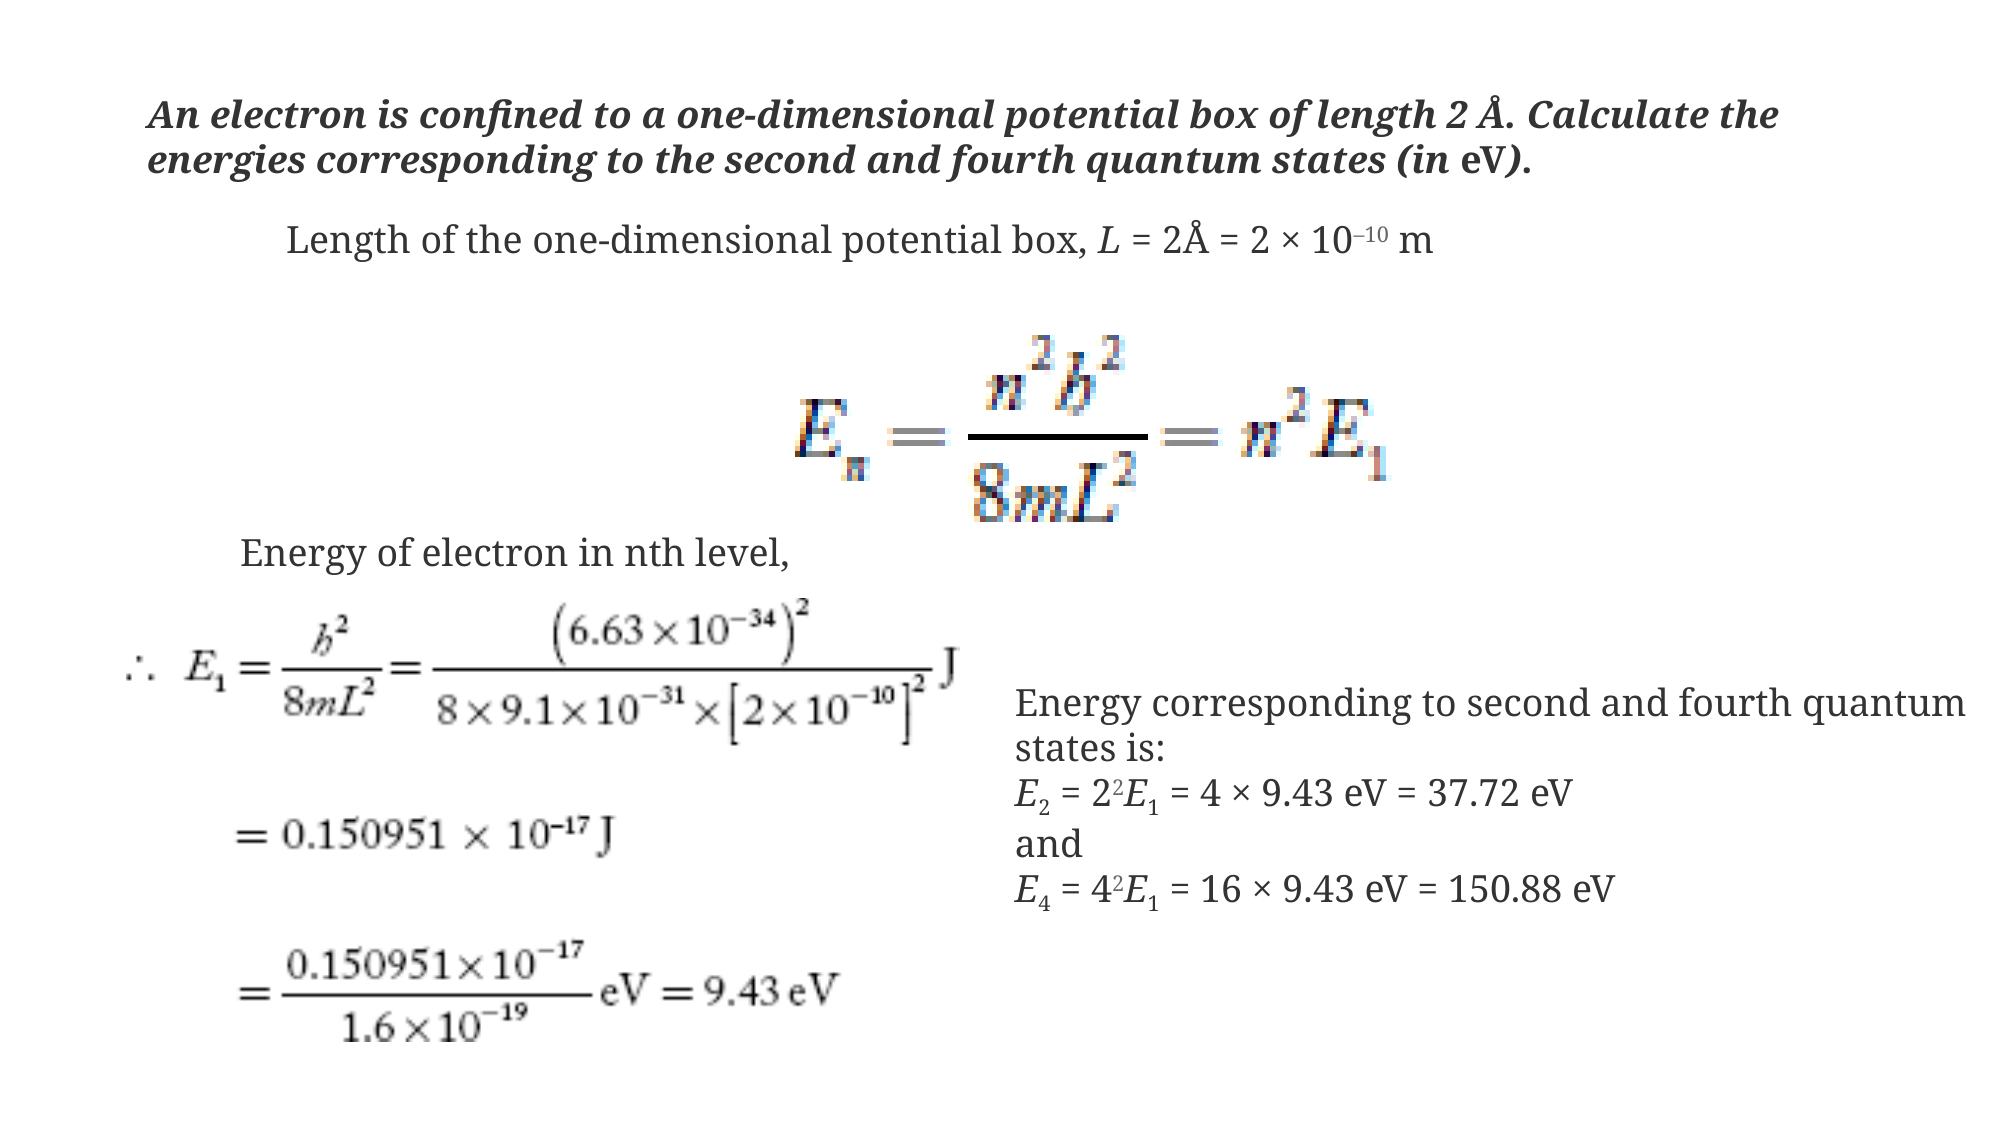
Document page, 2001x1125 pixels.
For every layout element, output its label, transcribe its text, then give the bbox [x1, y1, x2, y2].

picture [795, 335, 1392, 522]
picture [126, 598, 960, 1042]
text_box Energy corresponding to second and fourth quantum states is: E2 = 22E1 = 4 × 9.43 eV = 37.72 eV and E4 = 42E1 = 16 × 9.43 eV = 150.88 eV [1000, 671, 2000, 924]
text_box Length of the one-dimensional potential box, L = 2Å = 2 × 10–10 m [271, 209, 1649, 269]
text_box An electron is confined to a one-dimensional potential box of length 2 Å. Calculate the energies corresponding to the second and fourth quantum states (in eV). [132, 83, 1903, 189]
text_box Energy of electron in nth level, [225, 521, 1226, 582]
